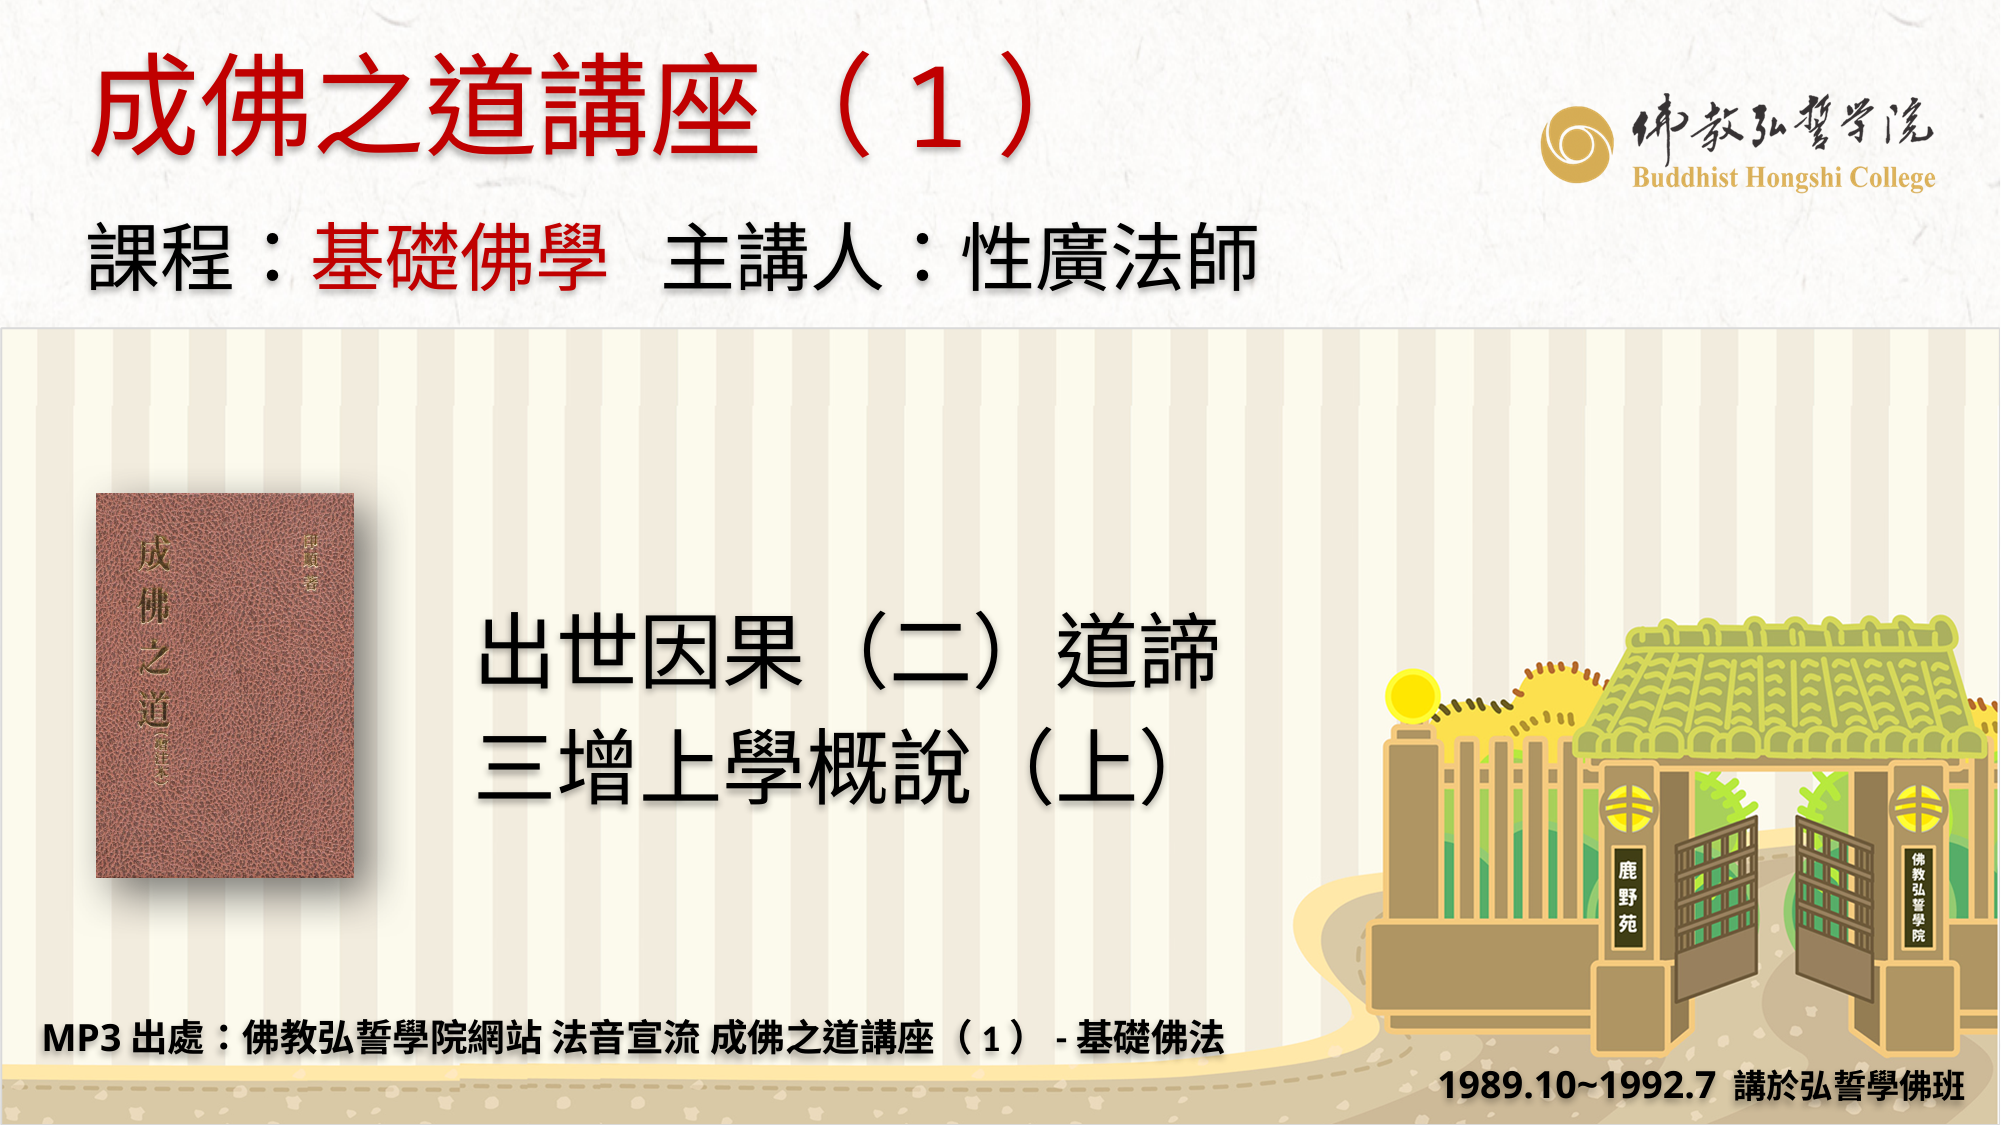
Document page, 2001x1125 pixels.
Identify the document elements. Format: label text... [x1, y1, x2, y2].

text_box 1989.10~1992.7 講於弘誓學佛班 [1390, 1053, 1982, 1125]
text_box 課程：基礎佛學 主講人：性廣法師 [71, 184, 1355, 326]
title 成佛之道講座（1） [72, 0, 1539, 223]
text_box 出世因果（二）道諦 三增上學概說（上） [433, 508, 1805, 964]
picture [0, 0, 2001, 1125]
text_box MP3出處：佛教弘誓學院網站 法音宣流 成佛之道講座（1）-基礎佛法 [26, 1006, 1326, 1078]
